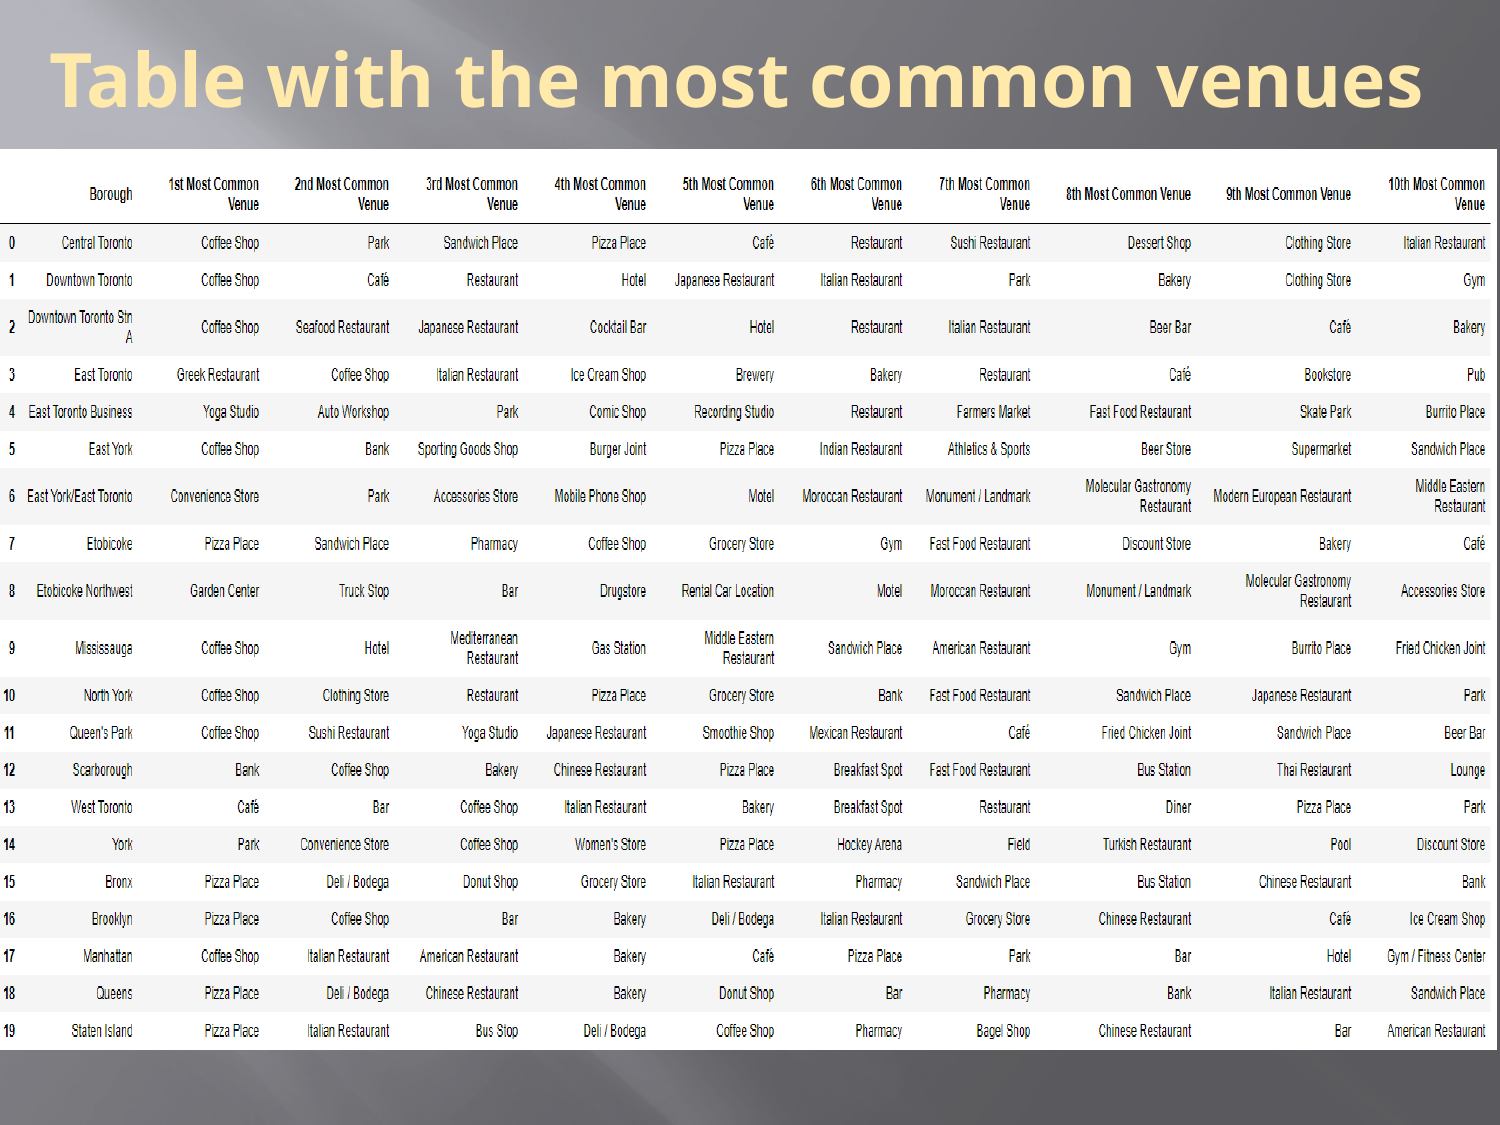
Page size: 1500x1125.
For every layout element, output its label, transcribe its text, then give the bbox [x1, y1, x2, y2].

picture [0, 149, 1497, 1051]
text_box Table with the most common venues [34, 24, 1460, 130]
